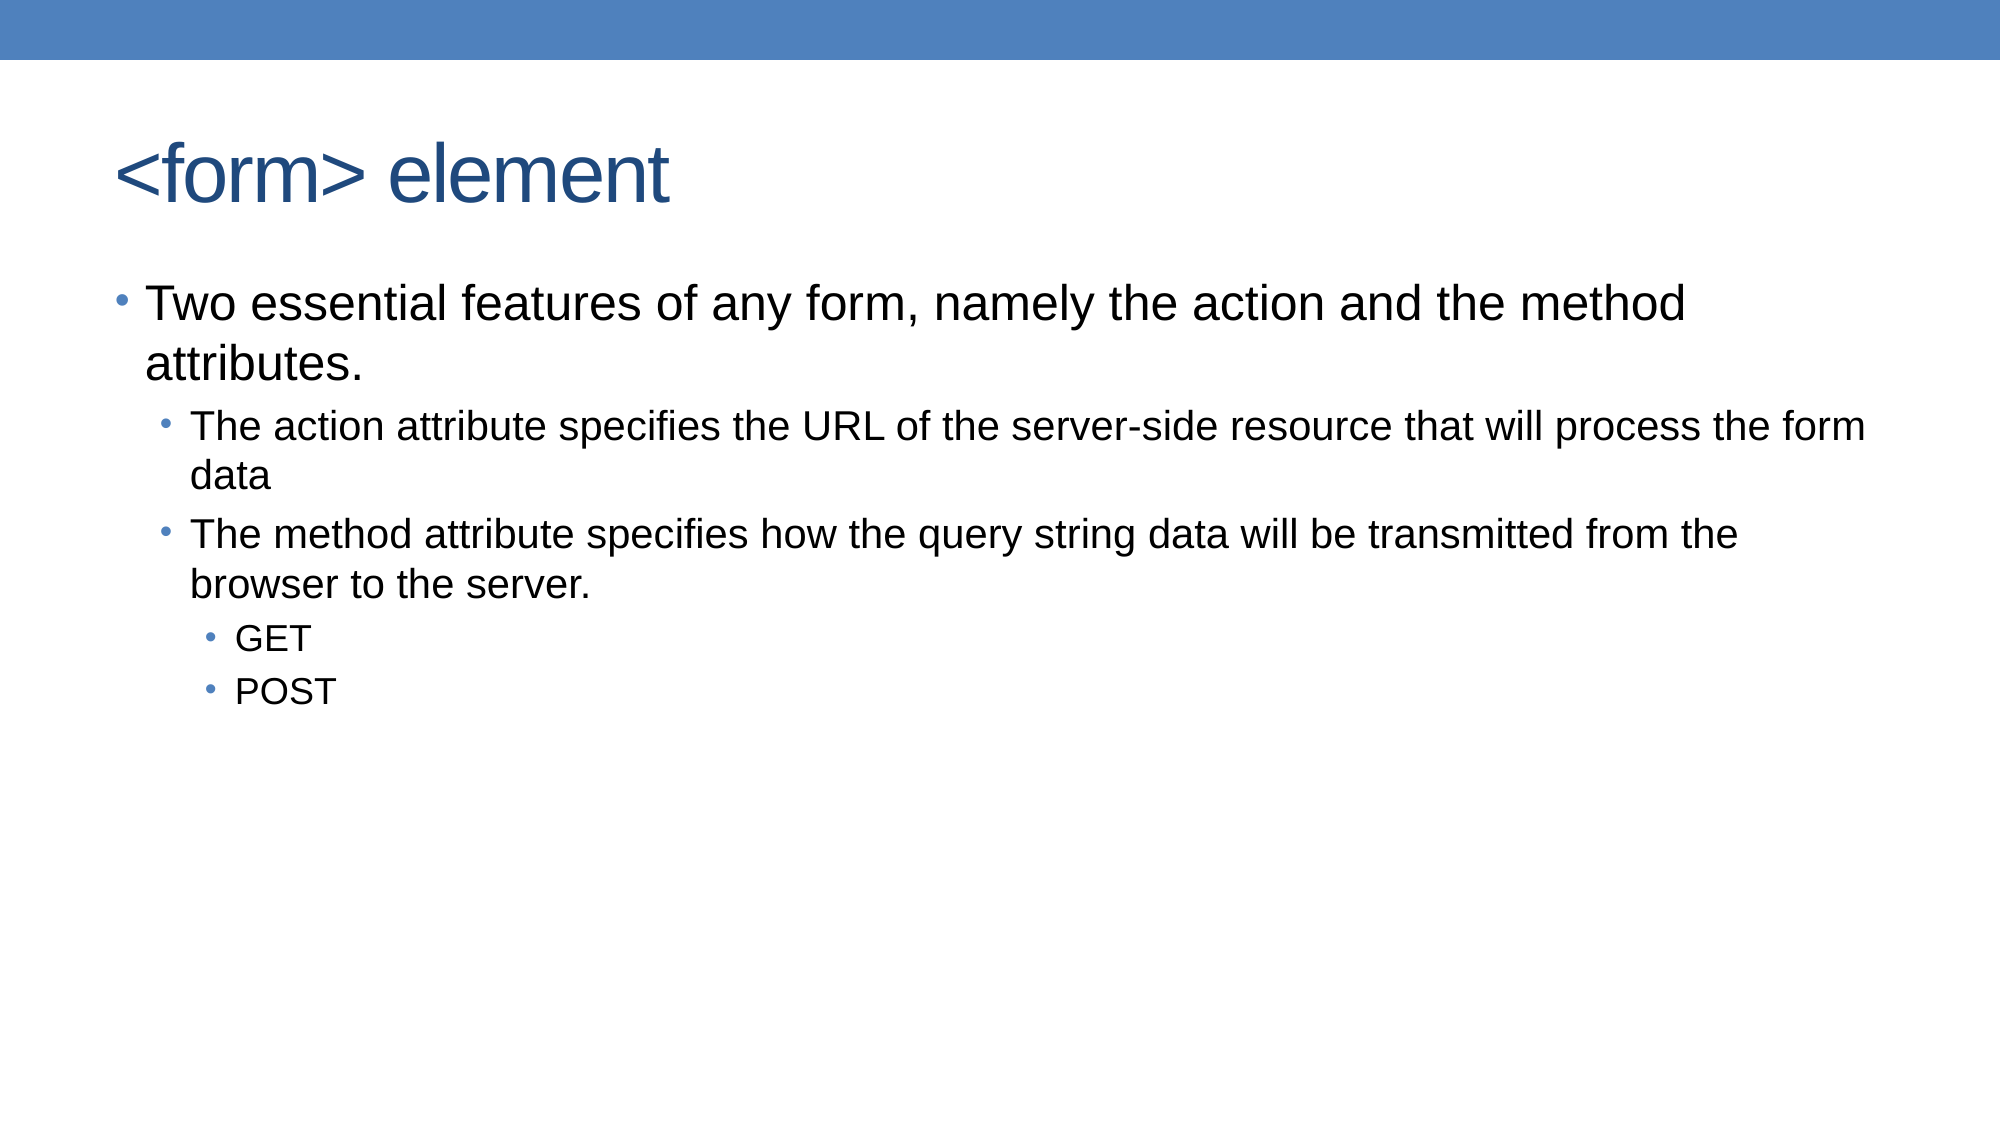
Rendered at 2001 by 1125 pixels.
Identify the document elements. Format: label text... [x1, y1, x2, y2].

title <form> element [99, 87, 1900, 250]
list Two essential features of any form, namely the action and the method attributes. The action attribute specifies the URL of the server-side resource that will process the form data The method attribute specifies how the query string data will be transmitted from the browser to the server. GET POST [99, 262, 1900, 1063]
